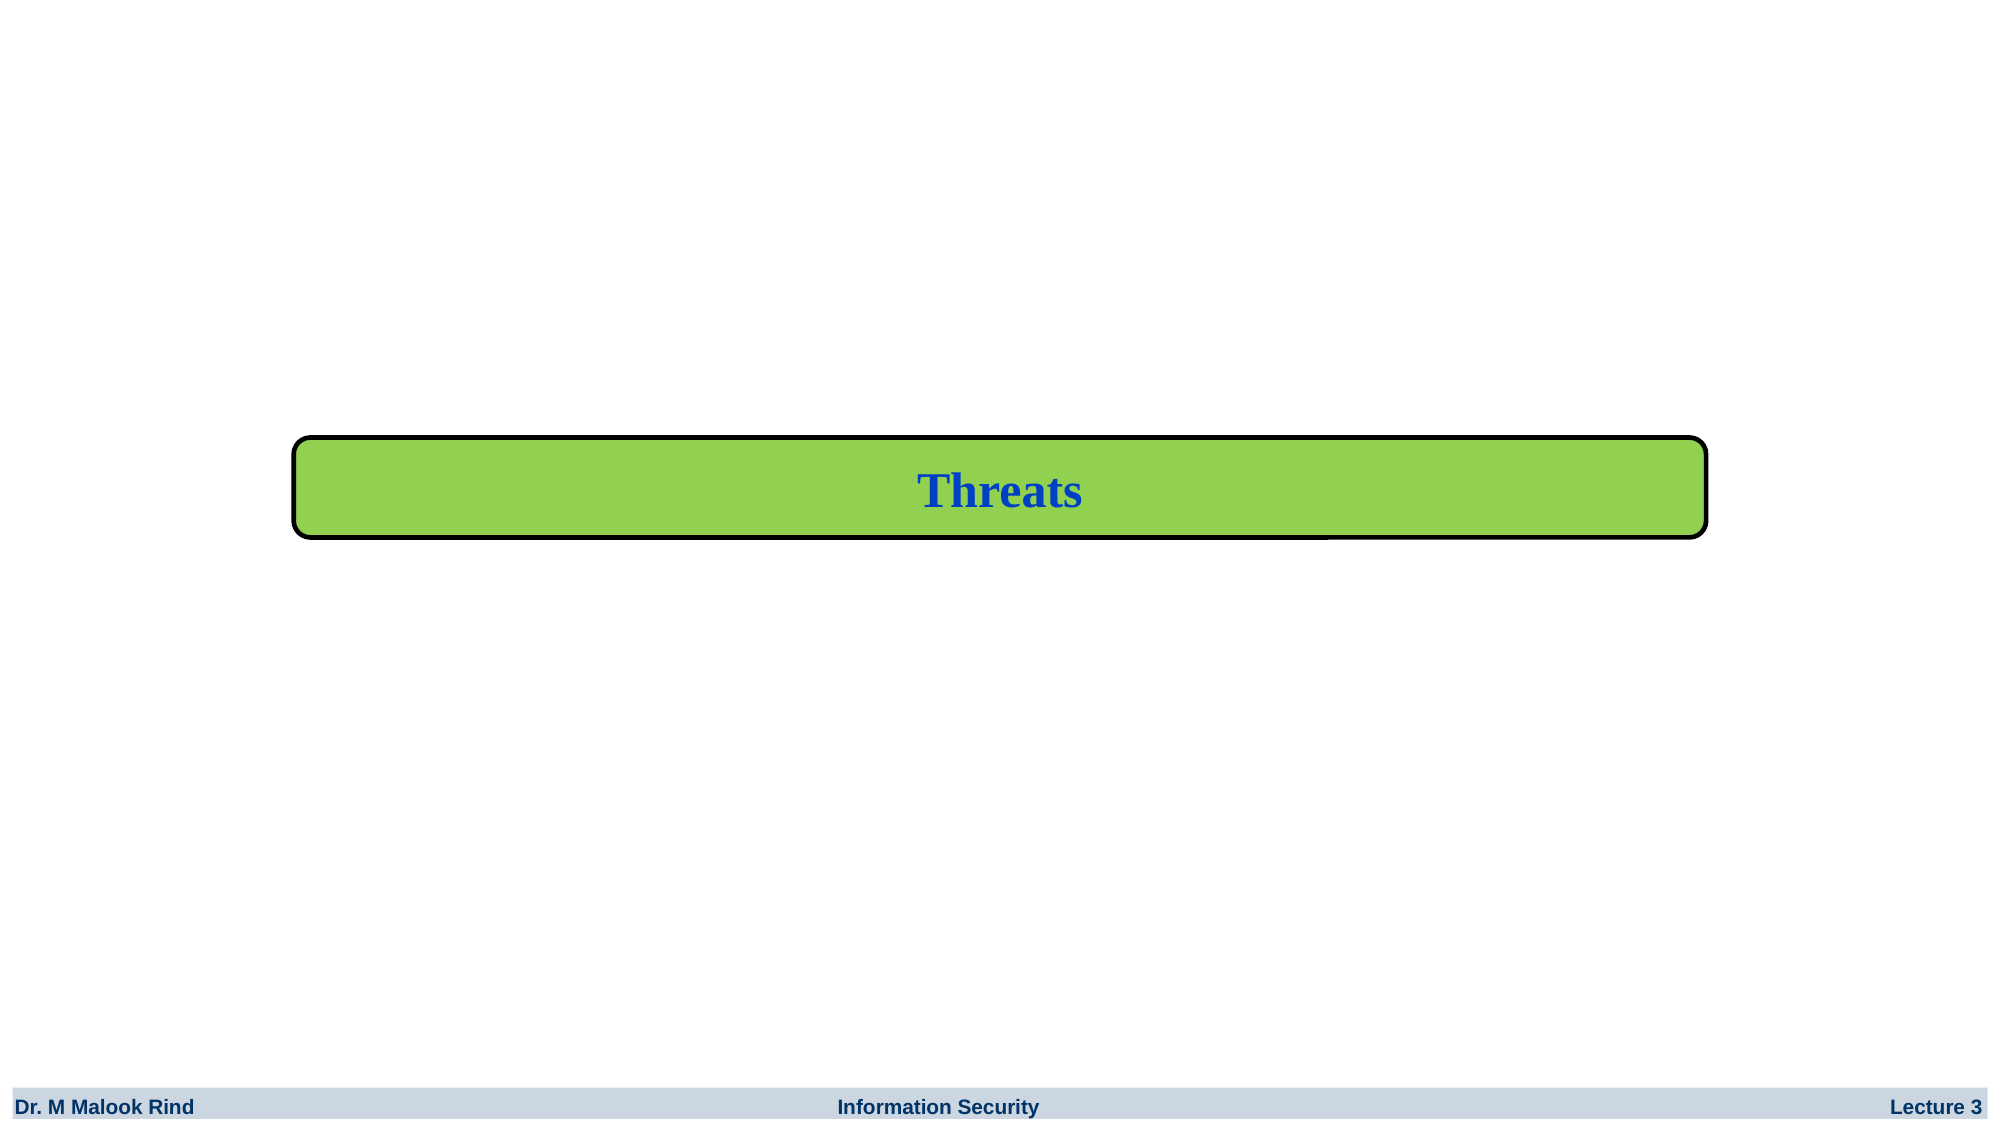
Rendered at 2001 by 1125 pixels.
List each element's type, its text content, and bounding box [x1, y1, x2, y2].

text_box Dr. M Malook Rind Information Security Lecture 3 [12, 1091, 1988, 1125]
text_box Threats [293, 437, 1707, 538]
text_box [12, 1087, 1988, 1091]
